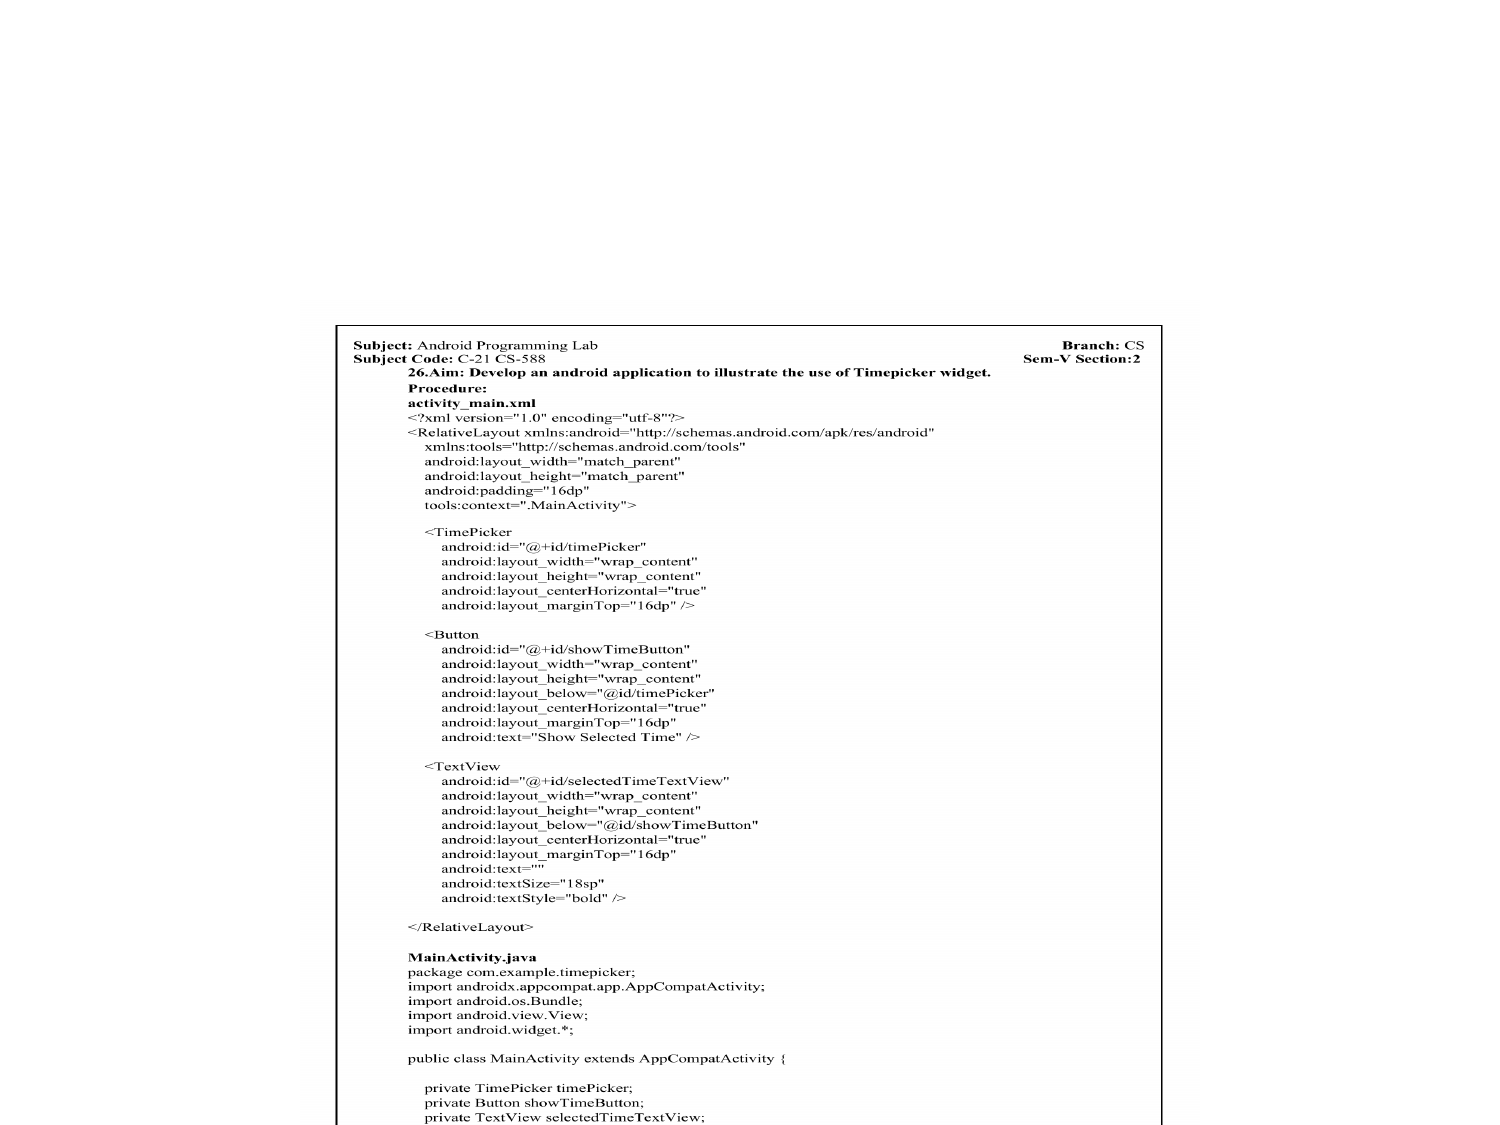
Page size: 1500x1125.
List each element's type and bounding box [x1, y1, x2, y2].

text_box [149, 149, 1050, 1050]
picture [299, 299, 1201, 1125]
